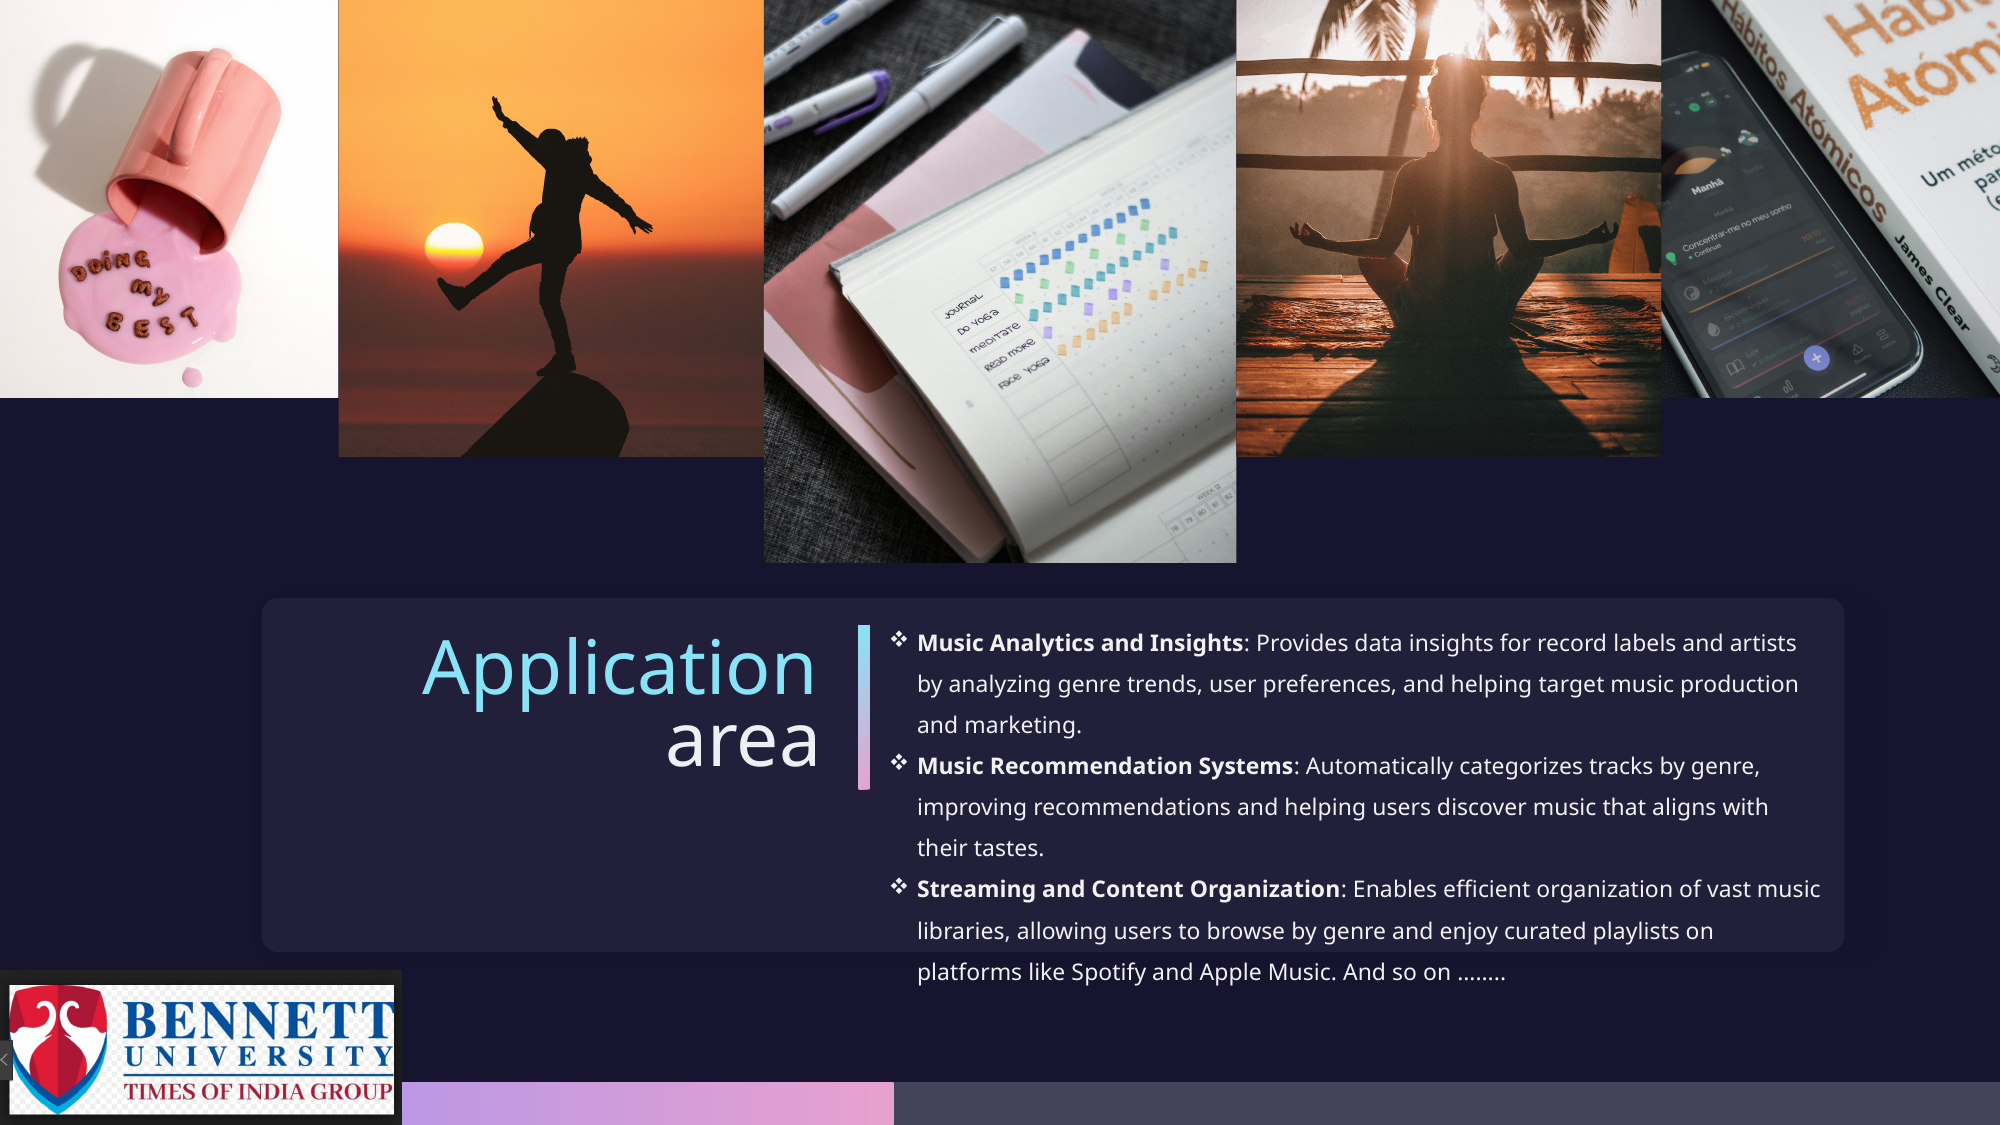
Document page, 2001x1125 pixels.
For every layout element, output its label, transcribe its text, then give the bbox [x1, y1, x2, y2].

text_box [260, 596, 1846, 954]
picture [0, 0, 2000, 563]
text_box [895, 1081, 2000, 1125]
text_box [900, 624, 1779, 737]
text_box Music Analytics and Insights: Provides data insights for record labels and artists by analyzing genre trends, user preferences, and helping target music production and marketing. Music Recommendation Systems: Automatically categorizes tracks by genre, improving recommendations and helping users discover music that aligns with their tastes. Streaming and Content Organization: Enables efficient organization of vast music libraries, allowing users to browse by genre and enjoy curated playlists on platforms like Spotify and Apple Music. And so on …….. [888, 606, 1826, 993]
picture [0, 970, 402, 1125]
text_box area [540, 683, 821, 789]
text_box Application [284, 612, 818, 718]
text_box [857, 624, 872, 791]
text_box [402, 1081, 895, 1125]
